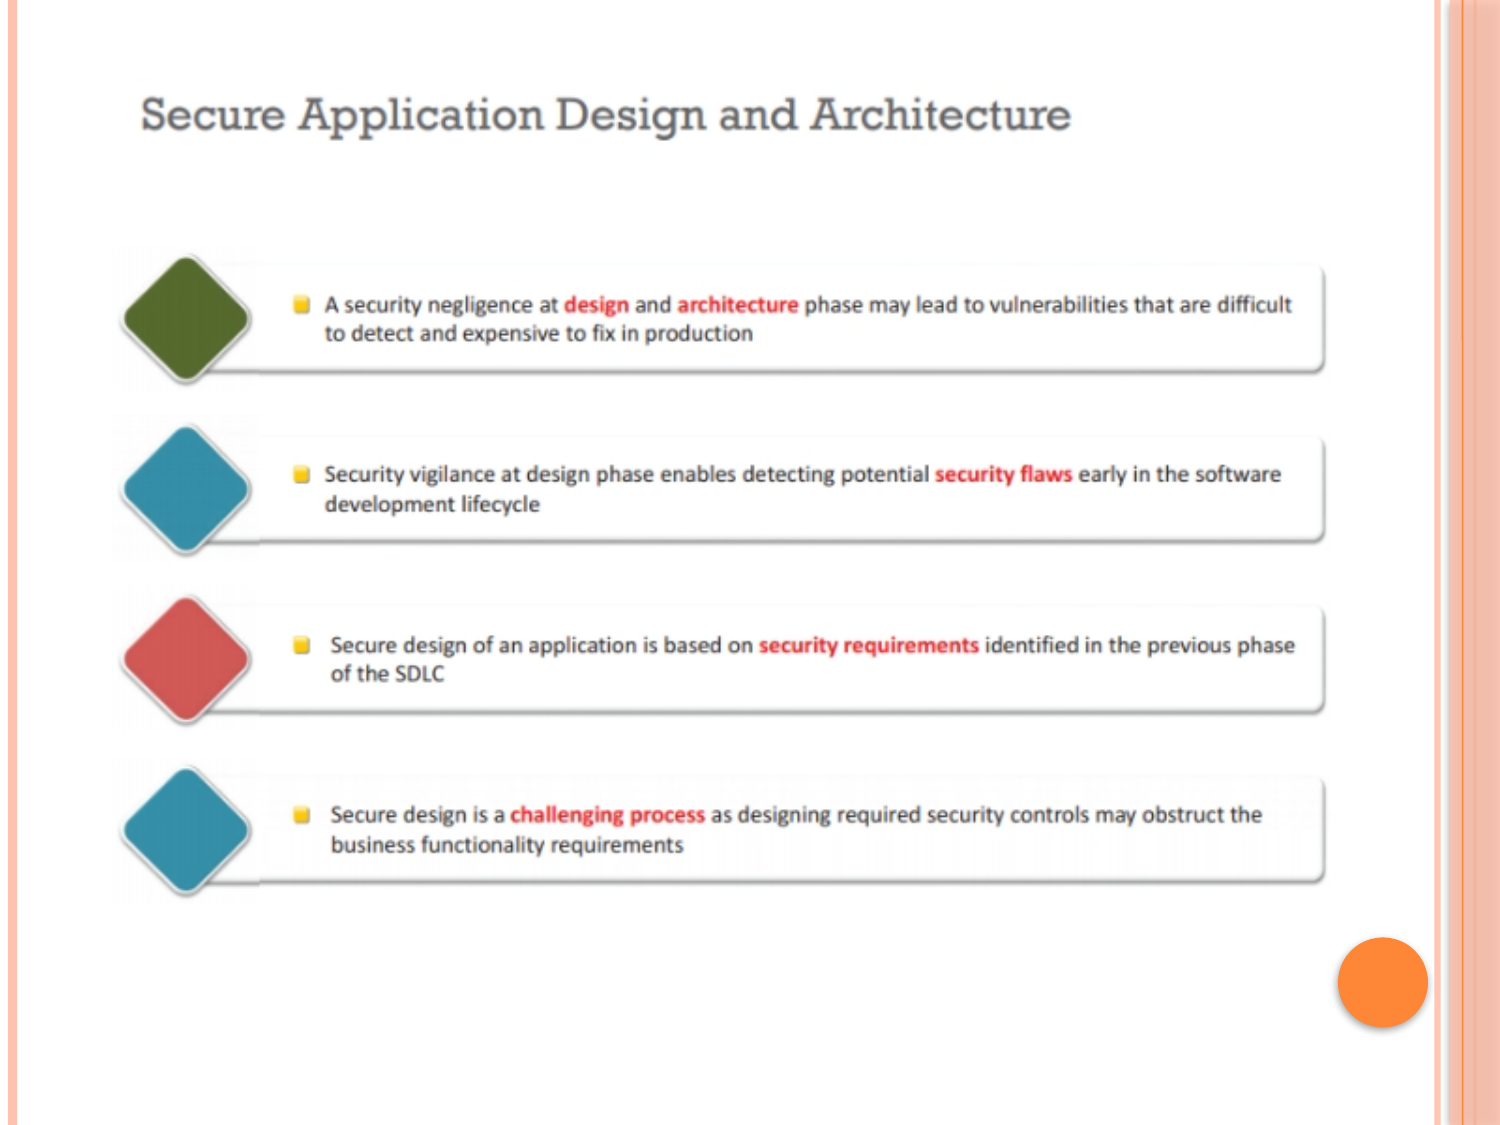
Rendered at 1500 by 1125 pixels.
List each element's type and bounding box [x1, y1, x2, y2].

picture [111, 65, 1118, 162]
picture [112, 231, 1346, 918]
